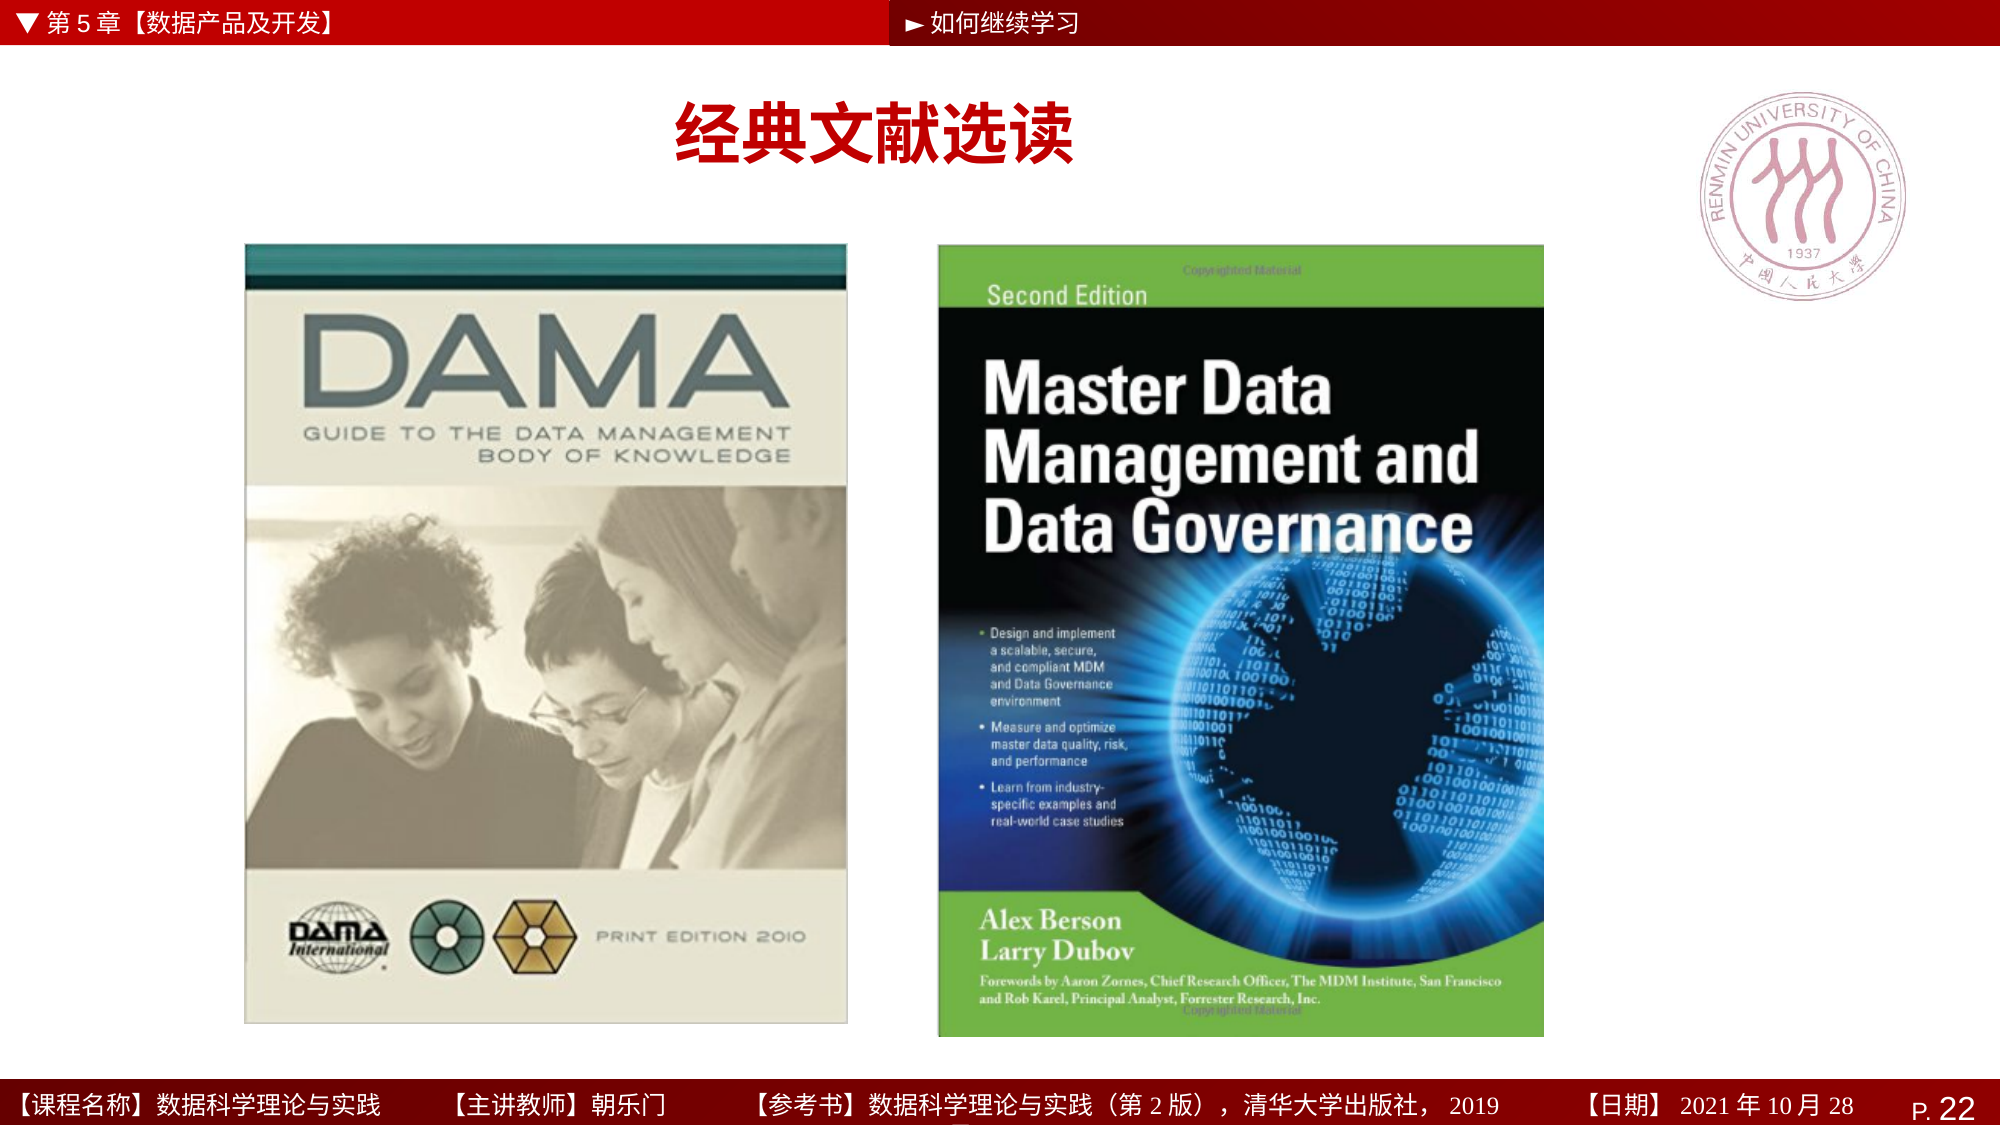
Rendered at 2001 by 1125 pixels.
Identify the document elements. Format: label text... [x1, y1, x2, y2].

text_box [25, 0, 76, 27]
list ▼第5章【数据产品及开发】 [0, 0, 725, 43]
picture [243, 243, 848, 1024]
picture [936, 244, 1544, 1037]
picture [1696, 89, 1910, 304]
title 经典文献选读 [64, 64, 1686, 200]
list ►如何继续学习 [890, 0, 1249, 43]
